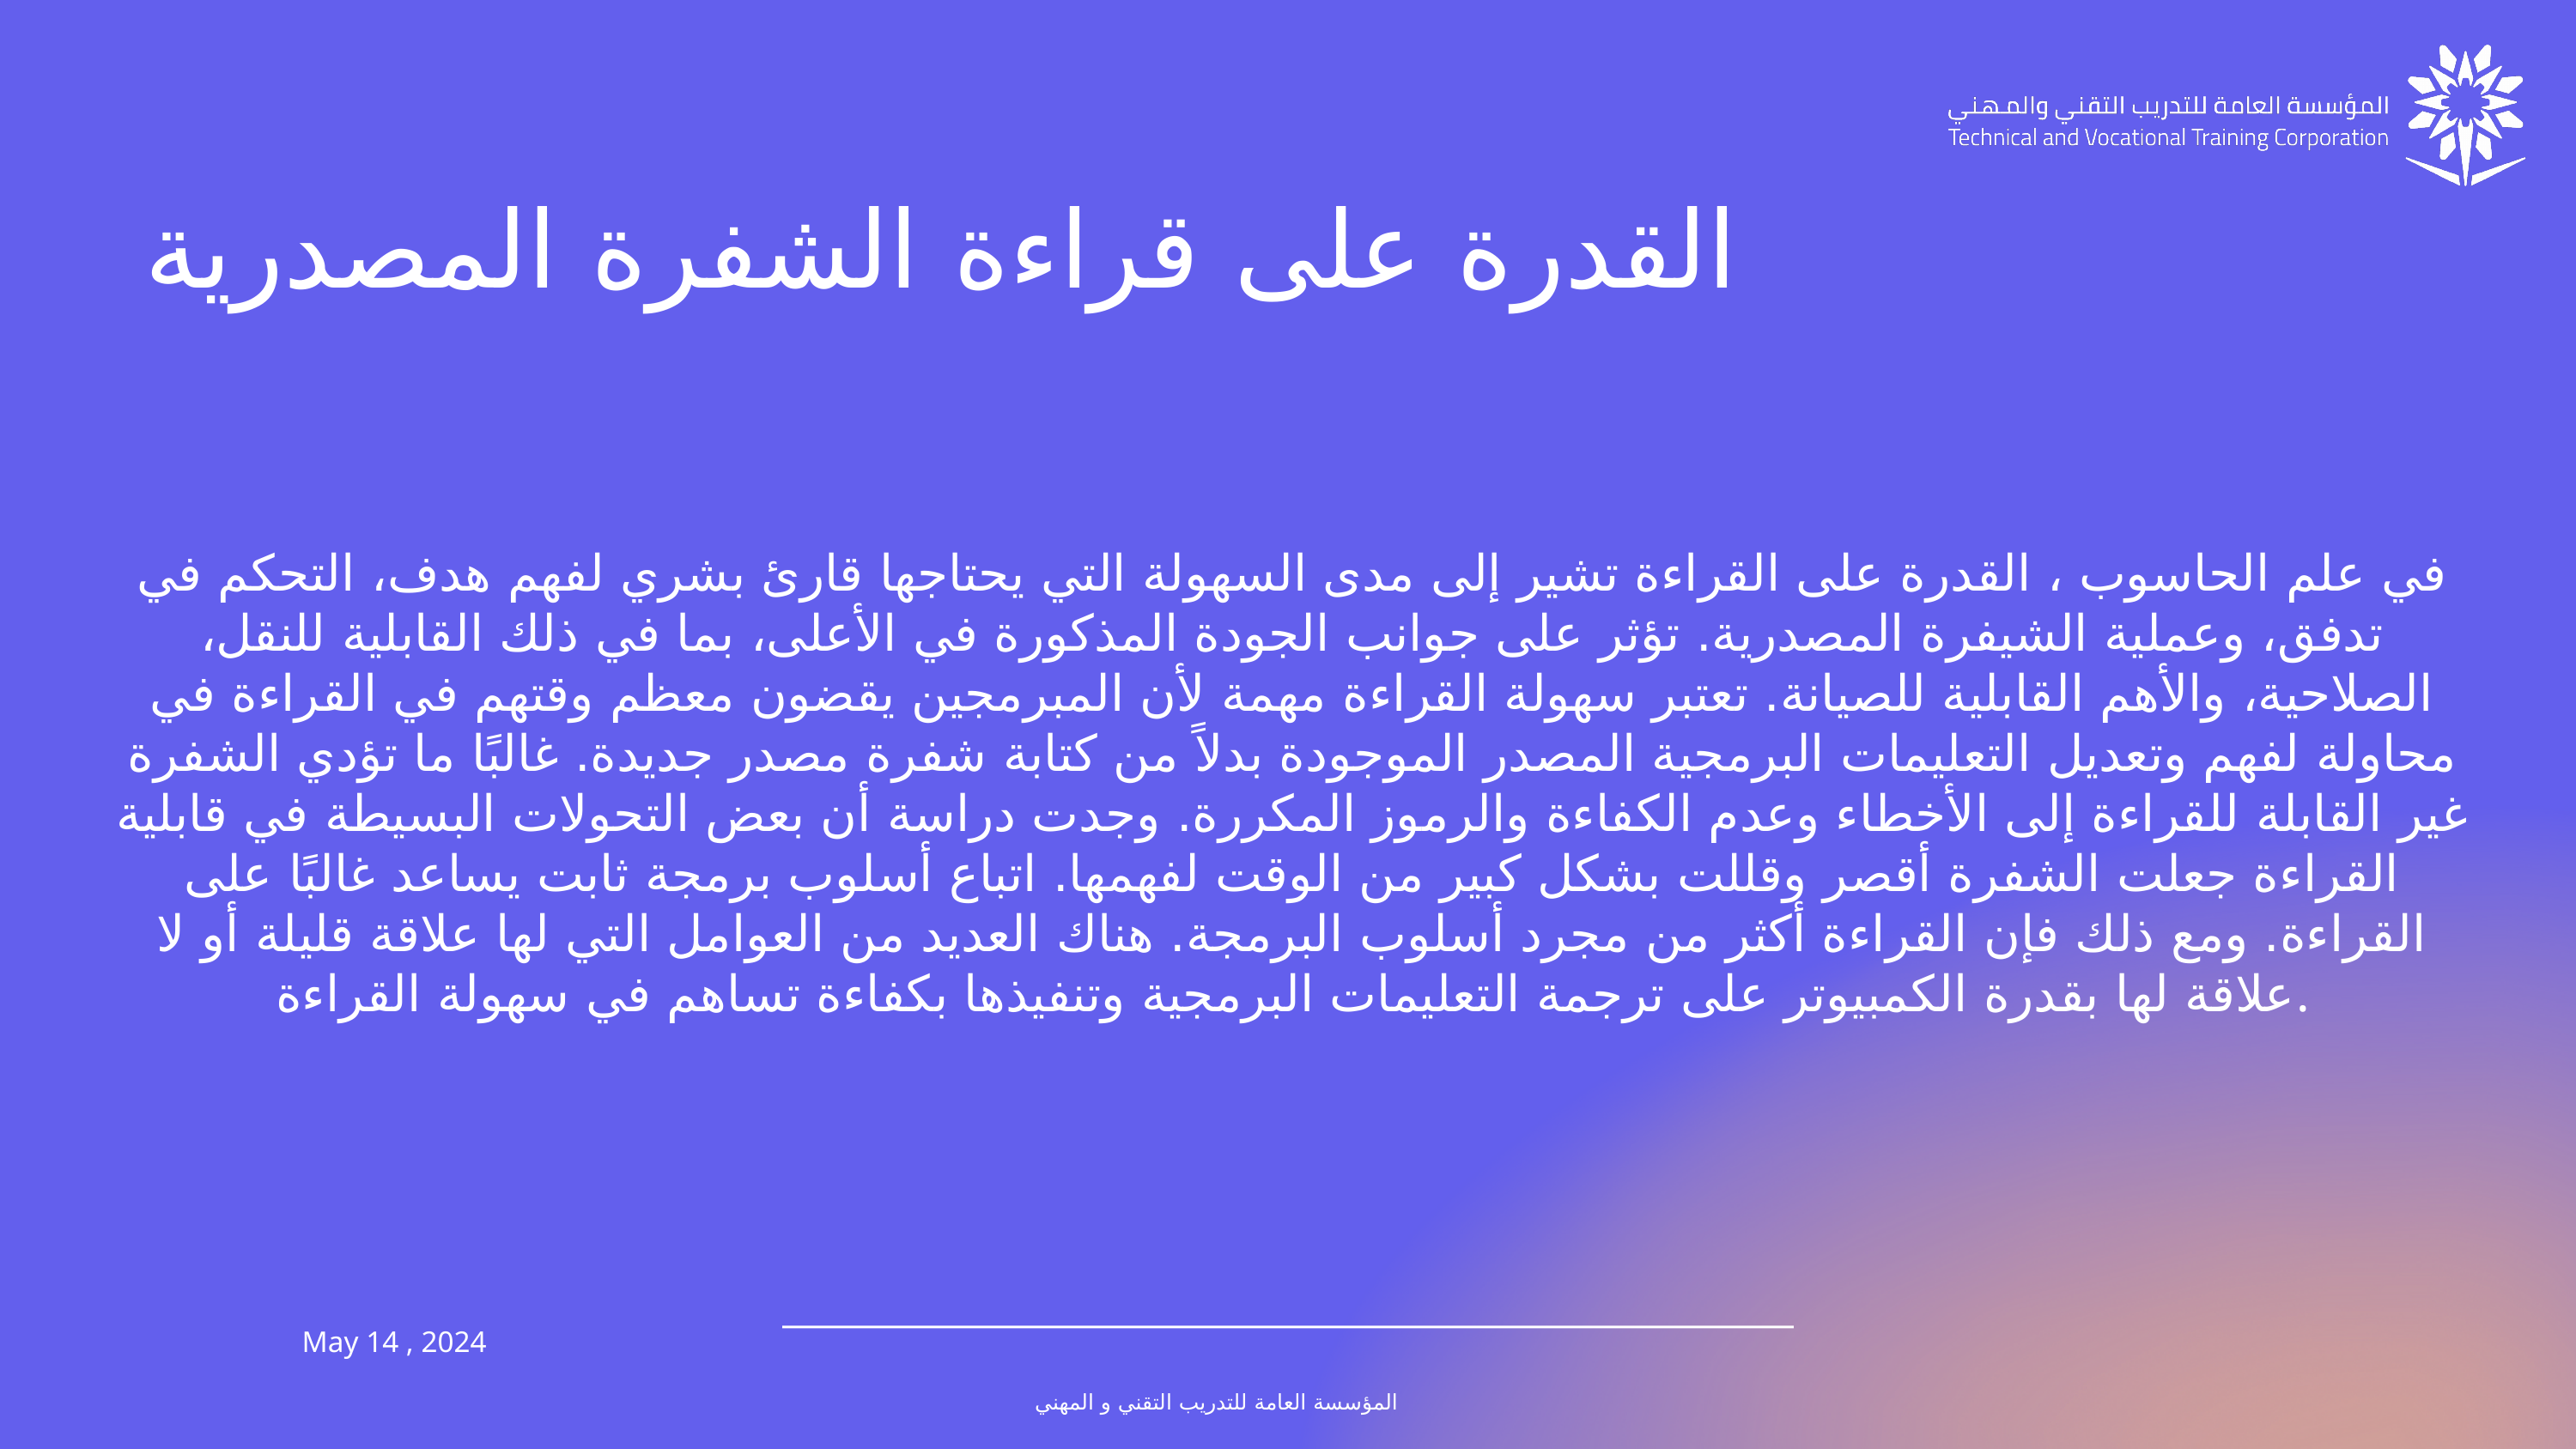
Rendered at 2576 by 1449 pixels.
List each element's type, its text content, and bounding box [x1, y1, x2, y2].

text_box القدرة على قراءة الشفرة المصدرية [144, 166, 1881, 310]
picture [1942, 37, 2532, 191]
text_box [1292, 802, 2576, 1449]
text_box في علم الحاسوب ، القدرة على القراءة تشير إلى مدى السهولة التي يحتاجها قارئ بشري لفهم هدف، التحكم في تدفق، وعملية الشيفرة المصدرية. تؤثر على جوانب الجودة المذكورة في الأعلى، بما في ذلك القابلية للنقل، الصلاحية، والأهم القابلية للصيانة. تعتبر سهولة القراءة مهمة لأن المبرمجين يقضون معظم وقتهم في القراءة في محاولة لفهم وتعديل التعليمات البرمجية المصدر الموجودة بدلاً من كتابة شفرة مصدر جديدة. غالبًا ما تؤدي الشفرة غير القابلة للقراءة إلى الأخطاء وعدم الكفاءة والرموز المكررة. وجدت دراسة أن بعض التحولات البسيطة في قابلية القراءة جعلت الشفرة أقصر وقللت بشكل كبير من الوقت لفهمها. اتباع أسلوب برمجة ثابت يساعد غالبًا على القراءة. ومع ذلك فإن القراءة أكثر من مجرد أسلوب البرمجة. هناك العديد من العوامل التي لها علاقة قليلة أو لا علاقة لها بقدرة الكمبيوتر على ترجمة التعليمات البرمجية وتنفيذها بكفاءة تساهم في سهولة القراءة. [100, 534, 2485, 1028]
text_box May 14 , 2024 [144, 1282, 644, 1358]
footer المؤسسة العامة للتدريب التقني و المهني [1012, 1375, 1421, 1428]
